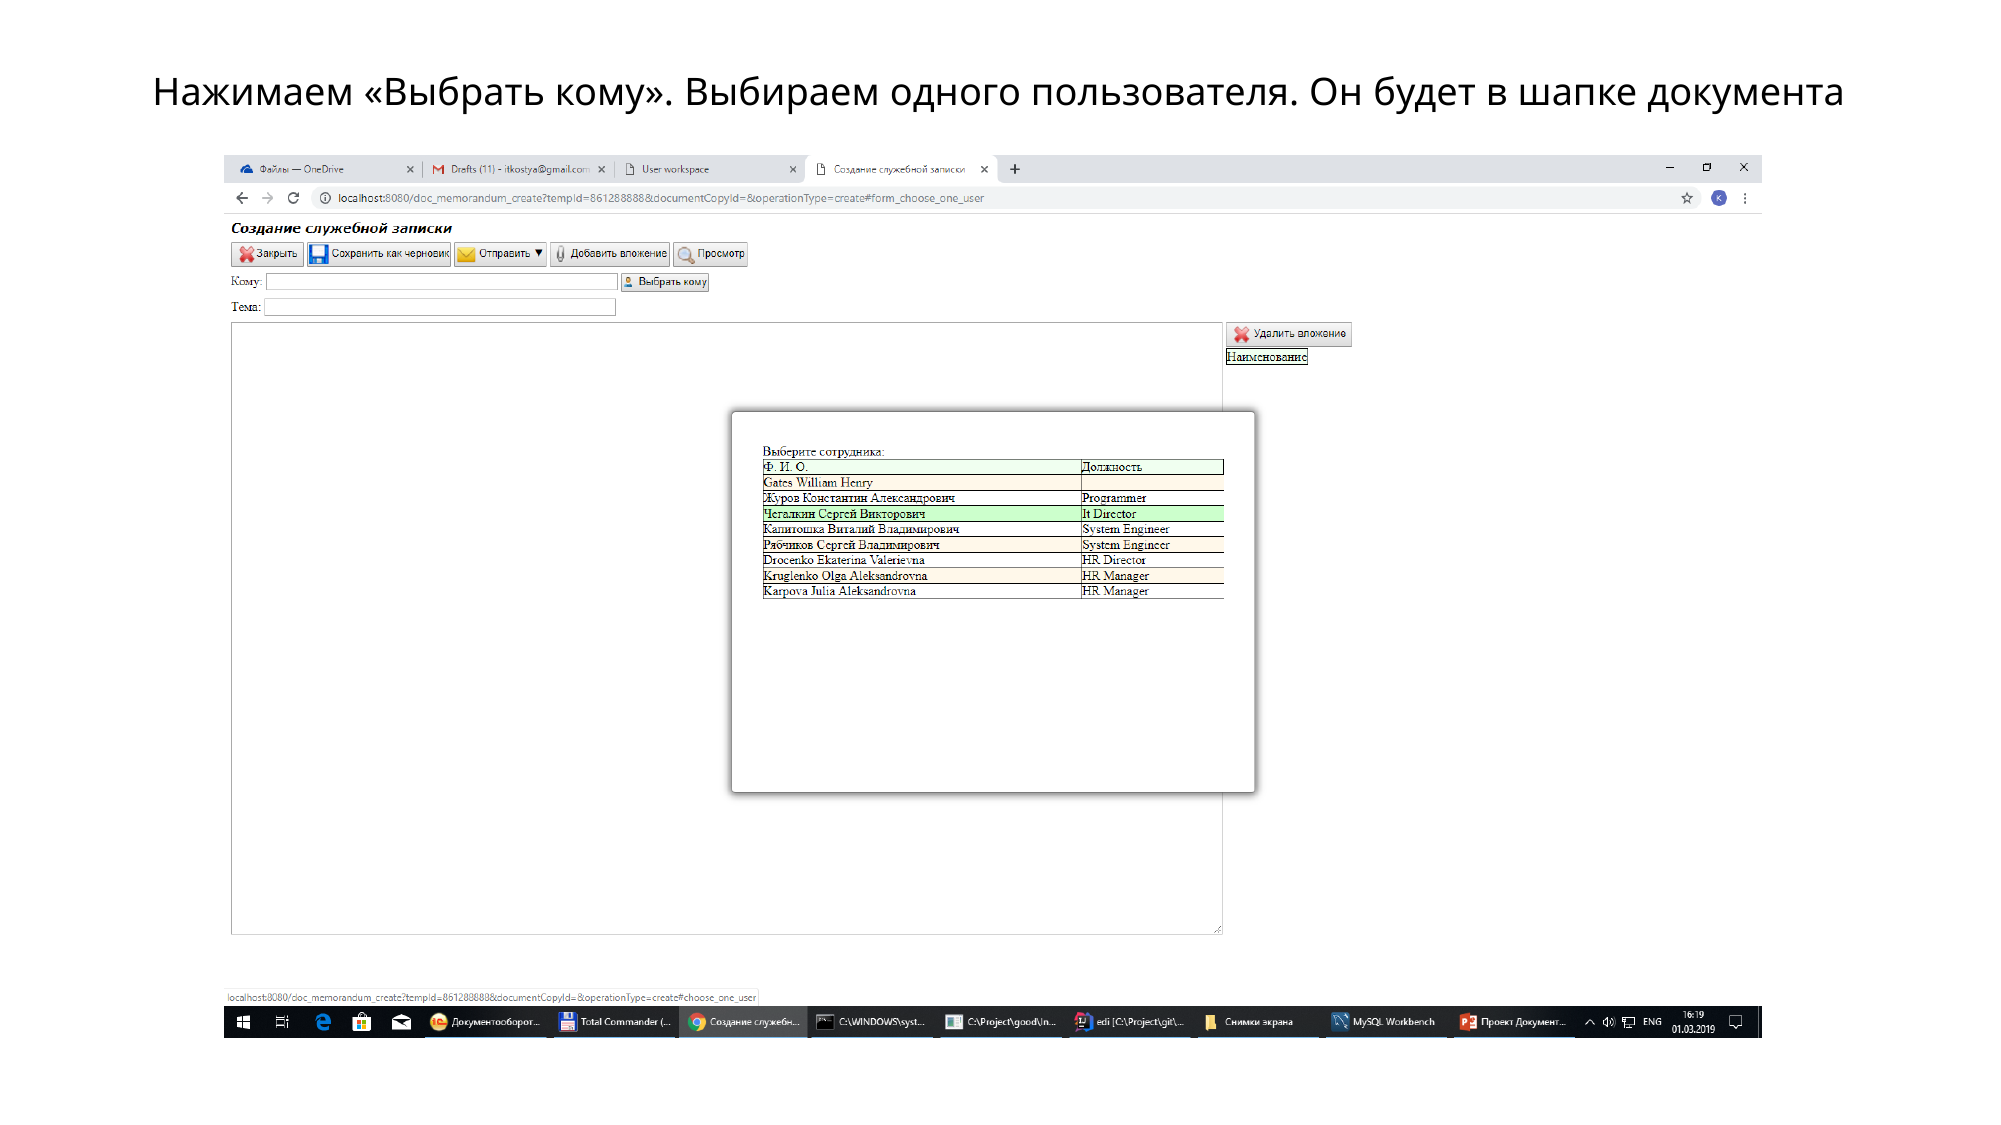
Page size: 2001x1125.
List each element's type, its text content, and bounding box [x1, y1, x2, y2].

title Нажимаем «Выбрать кому». Выбираем одного пользователя. Он будет в шапке документа [137, 59, 1863, 127]
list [224, 155, 1762, 1038]
